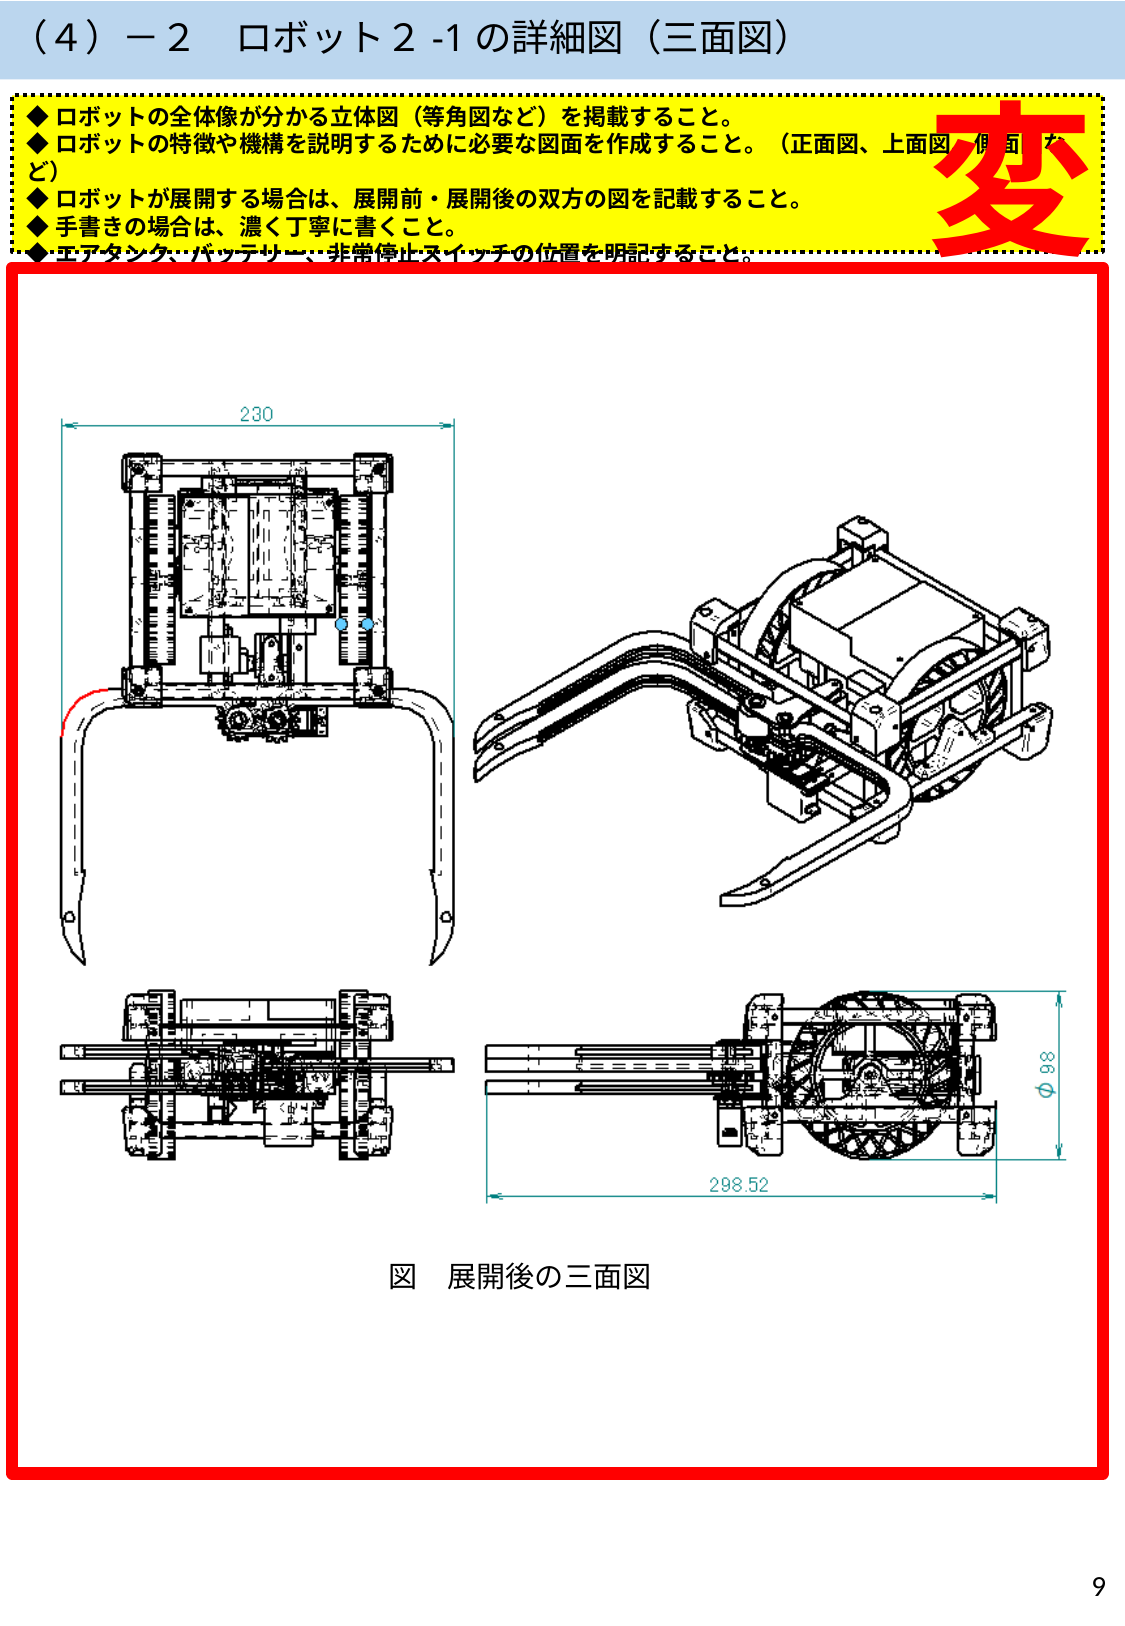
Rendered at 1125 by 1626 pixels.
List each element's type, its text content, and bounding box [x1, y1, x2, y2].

picture [0, 373, 1125, 1252]
text_box [10, 266, 1105, 372]
title （４）－２ ロボット２-1の詳細図（三面図） [0, 0, 936, 80]
text_box [10, 1260, 1105, 1475]
text_box ◆ロボットの全体像が分かる立体図（等角図など）を掲載すること。 ◆ロボットの特徴や機構を説明するために必要な図面を作成すること。（正面図、上面図、側面図など） ◆ロボットが展開する場合は、展開前・展開後の双方の図を記載すること。 ◆手書きの場合は、濃く丁寧に書くこと。 ◆エアタンク、バッテリー、非常停止スイッチの位置を明記すること。 [10, 93, 913, 254]
slide_number 9 [974, 1545, 1122, 1624]
text_box 変 [913, 68, 1125, 284]
